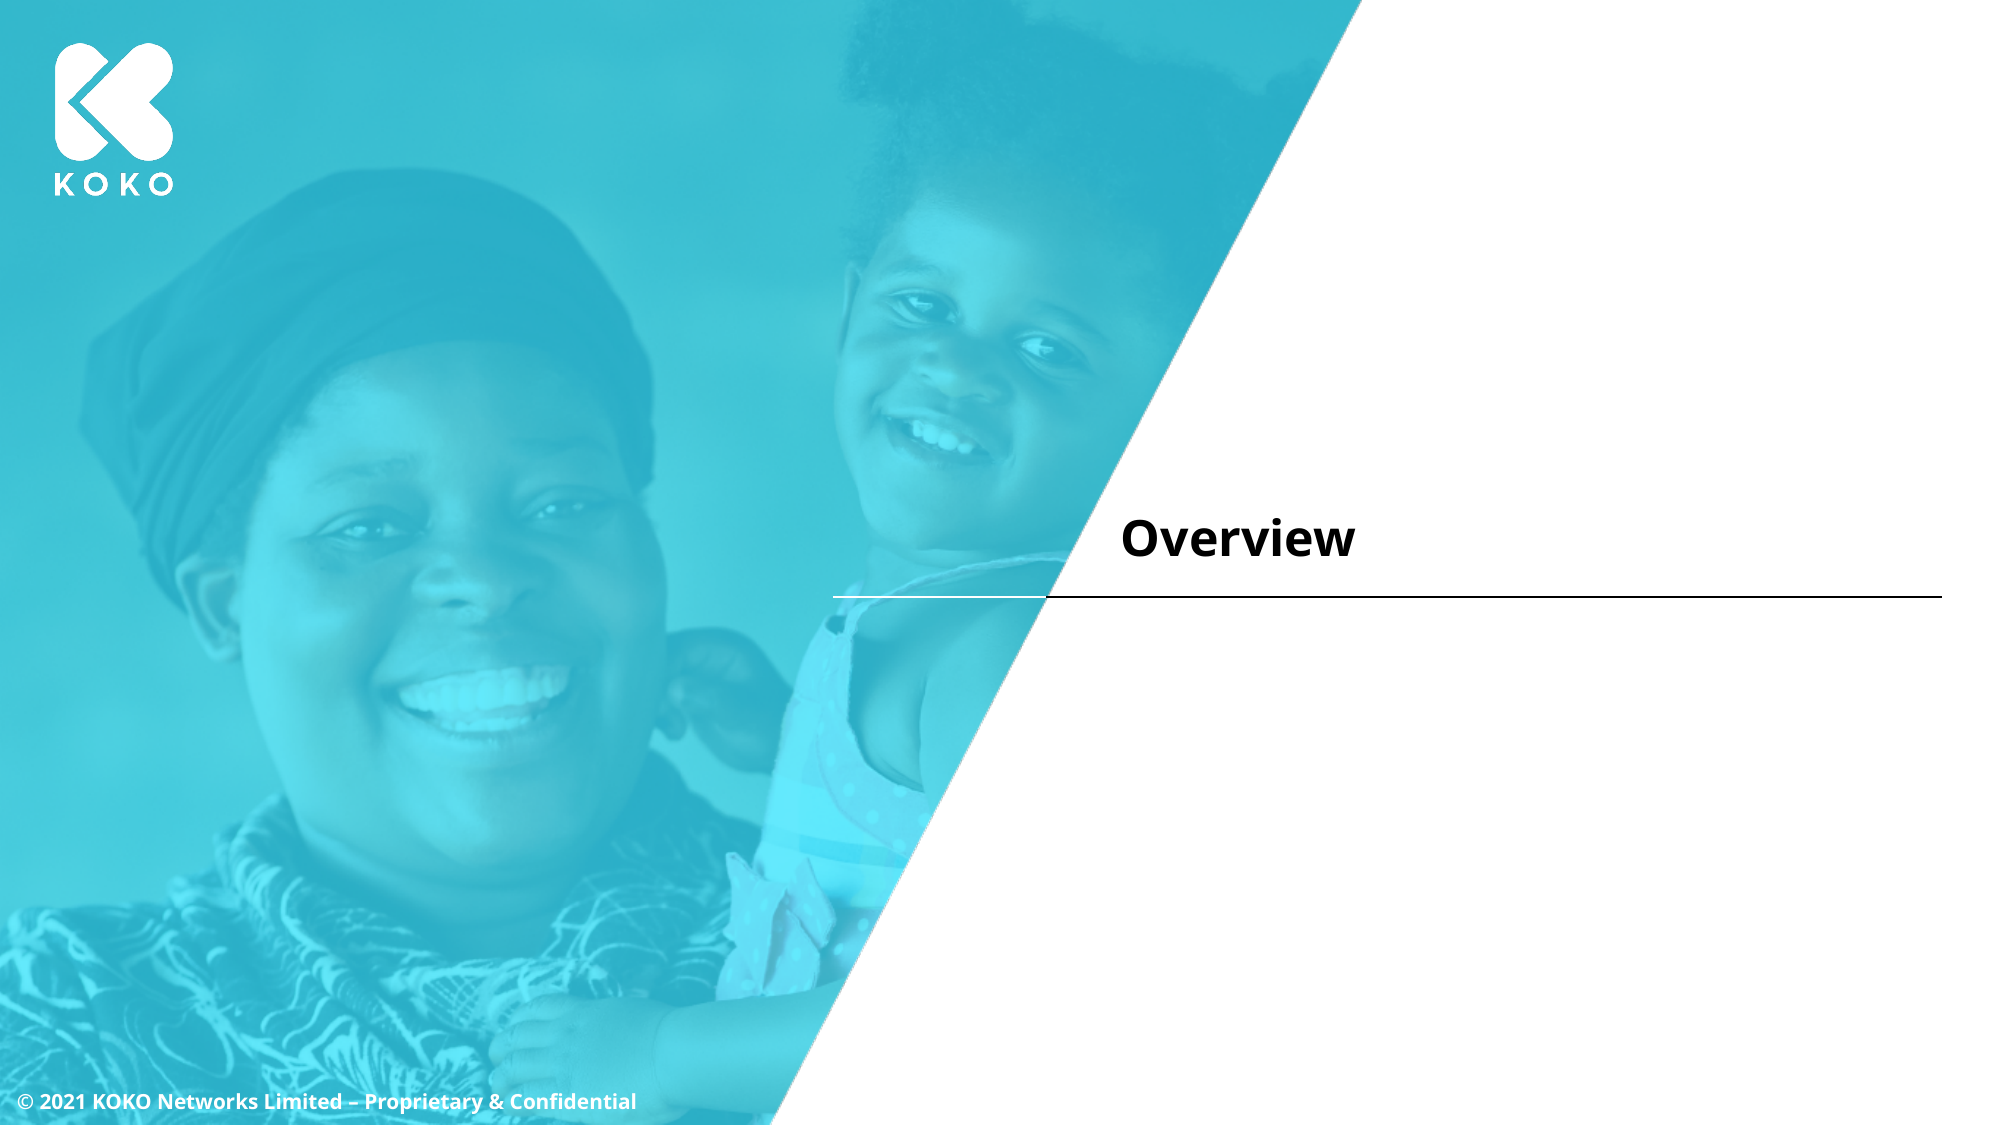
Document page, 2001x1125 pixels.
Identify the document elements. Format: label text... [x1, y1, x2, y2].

title Overview [1105, 465, 2000, 616]
picture [0, 0, 2000, 1125]
